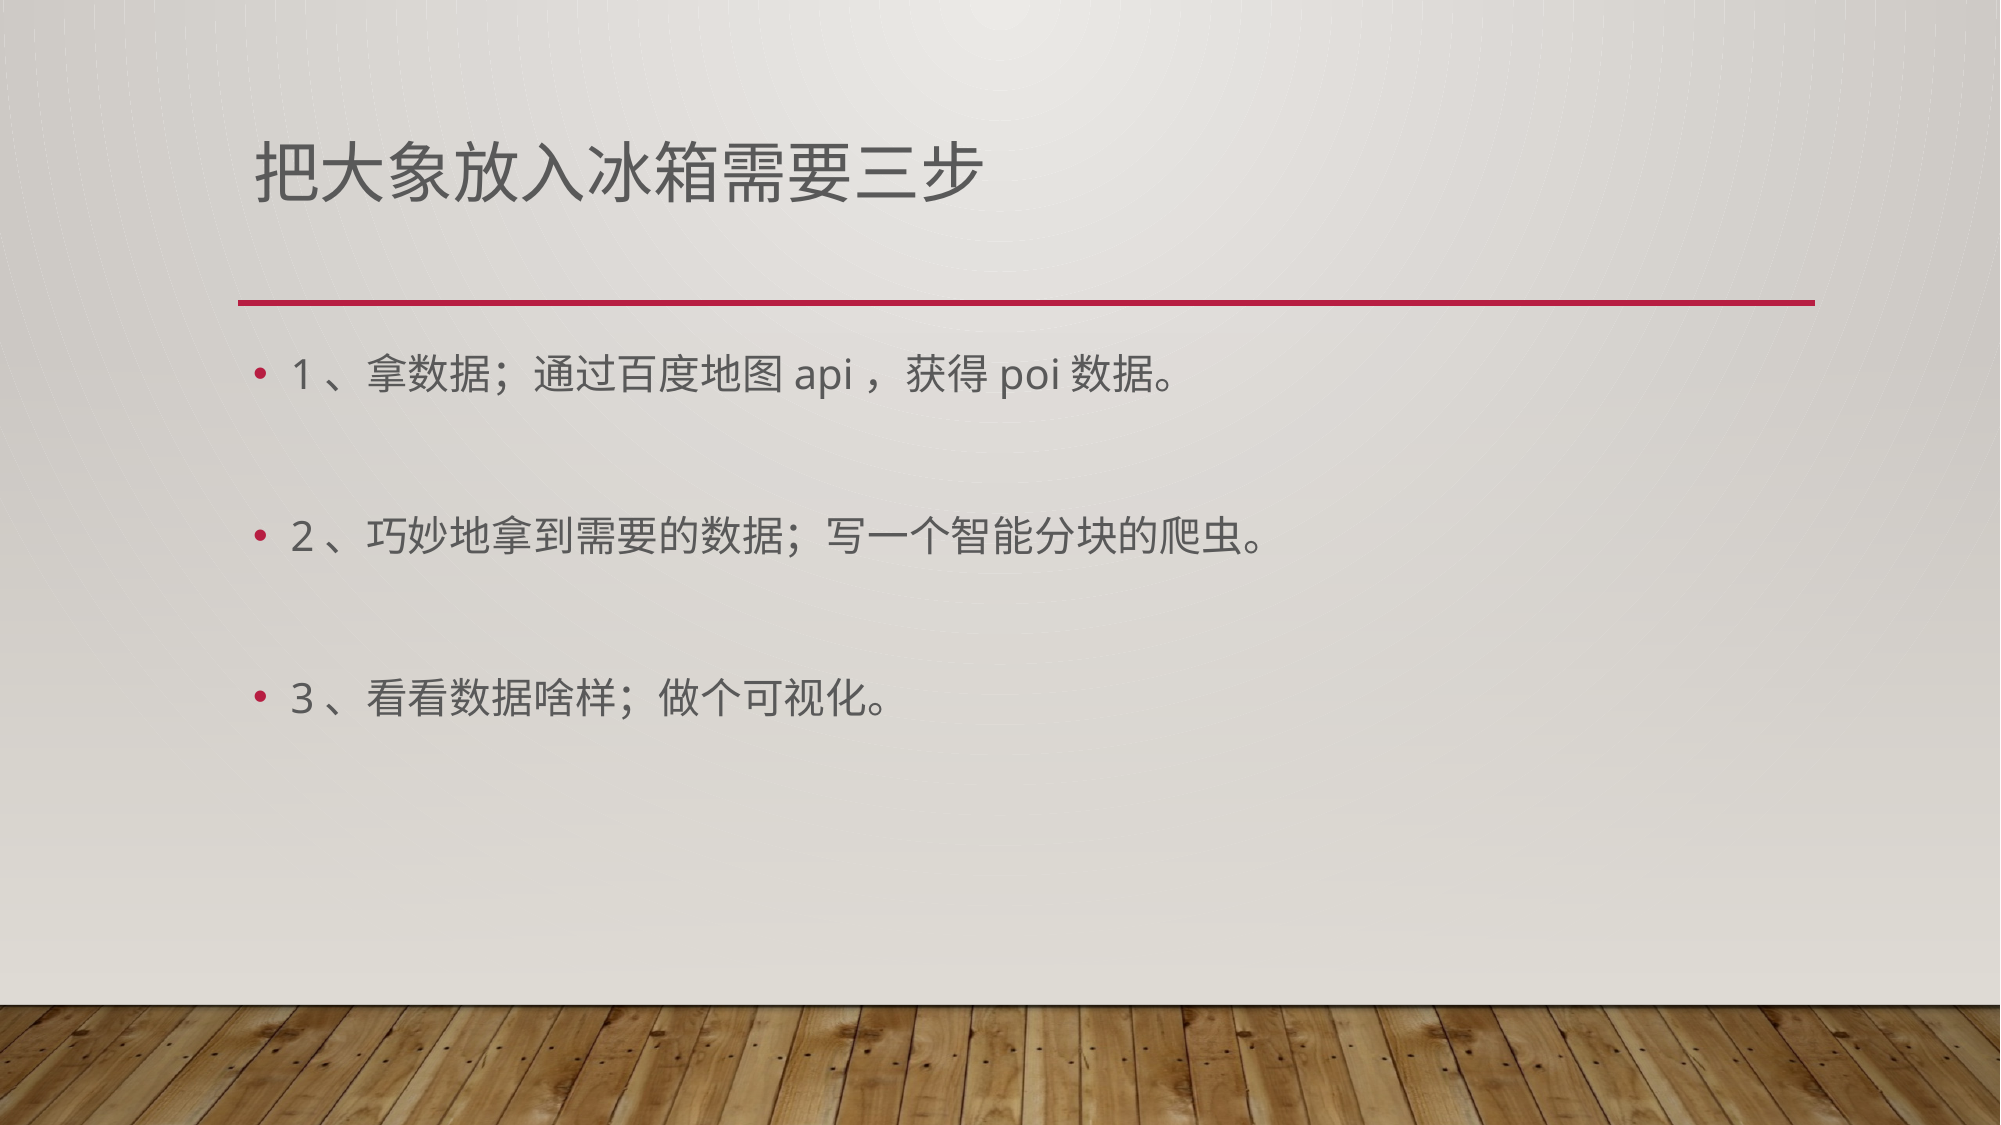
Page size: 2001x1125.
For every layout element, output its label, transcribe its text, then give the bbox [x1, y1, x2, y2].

title 把大象放入冰箱需要三步 [238, 131, 1814, 305]
list 1、拿数据；通过百度地图api，获得poi数据。 2、巧妙地拿到需要的数据；写一个智能分块的爬虫。 3、看看数据啥样；做个可视化。 [238, 330, 1814, 897]
picture [0, 1005, 2000, 1125]
